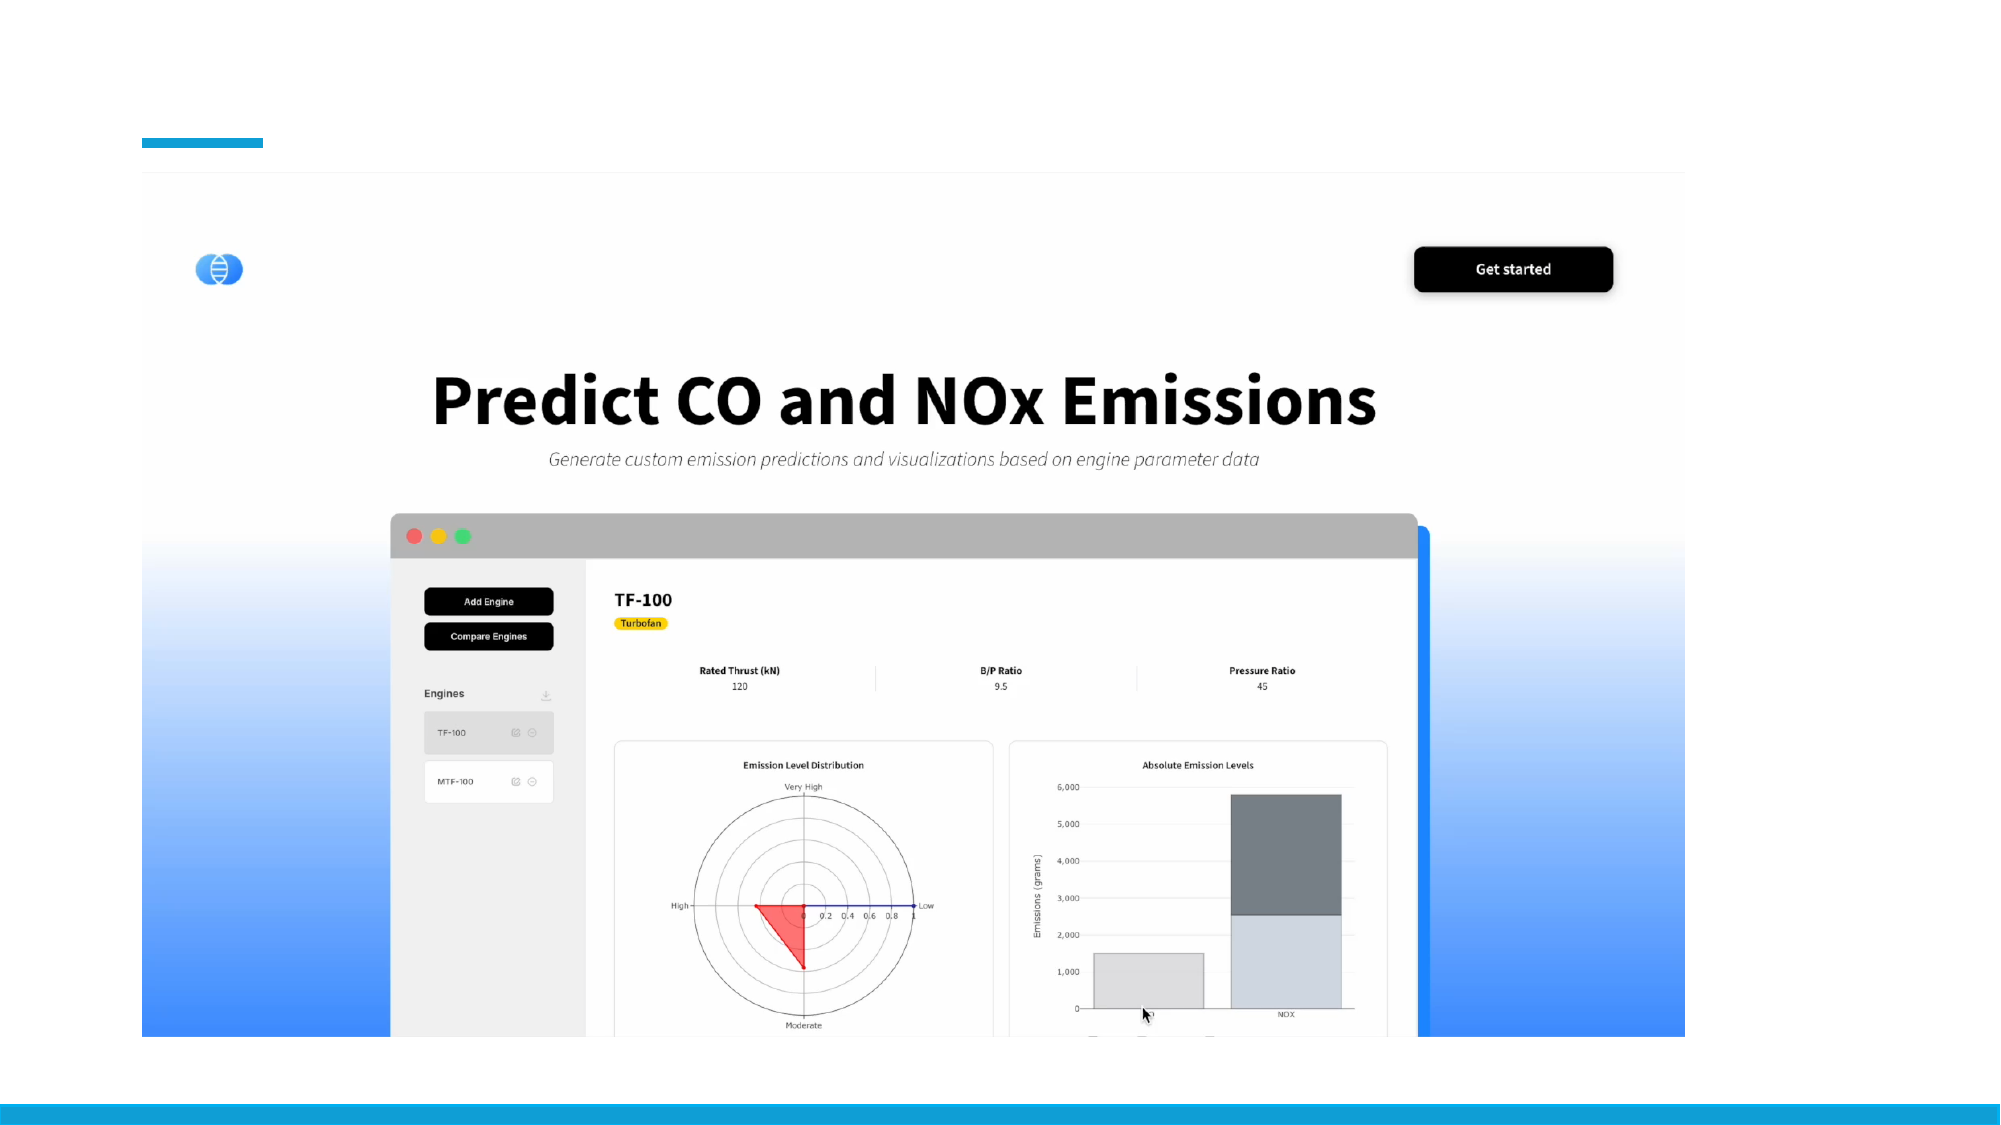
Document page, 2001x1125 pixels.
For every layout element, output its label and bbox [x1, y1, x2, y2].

text_box [0, 1104, 2000, 1125]
text_box [141, 170, 1686, 1038]
